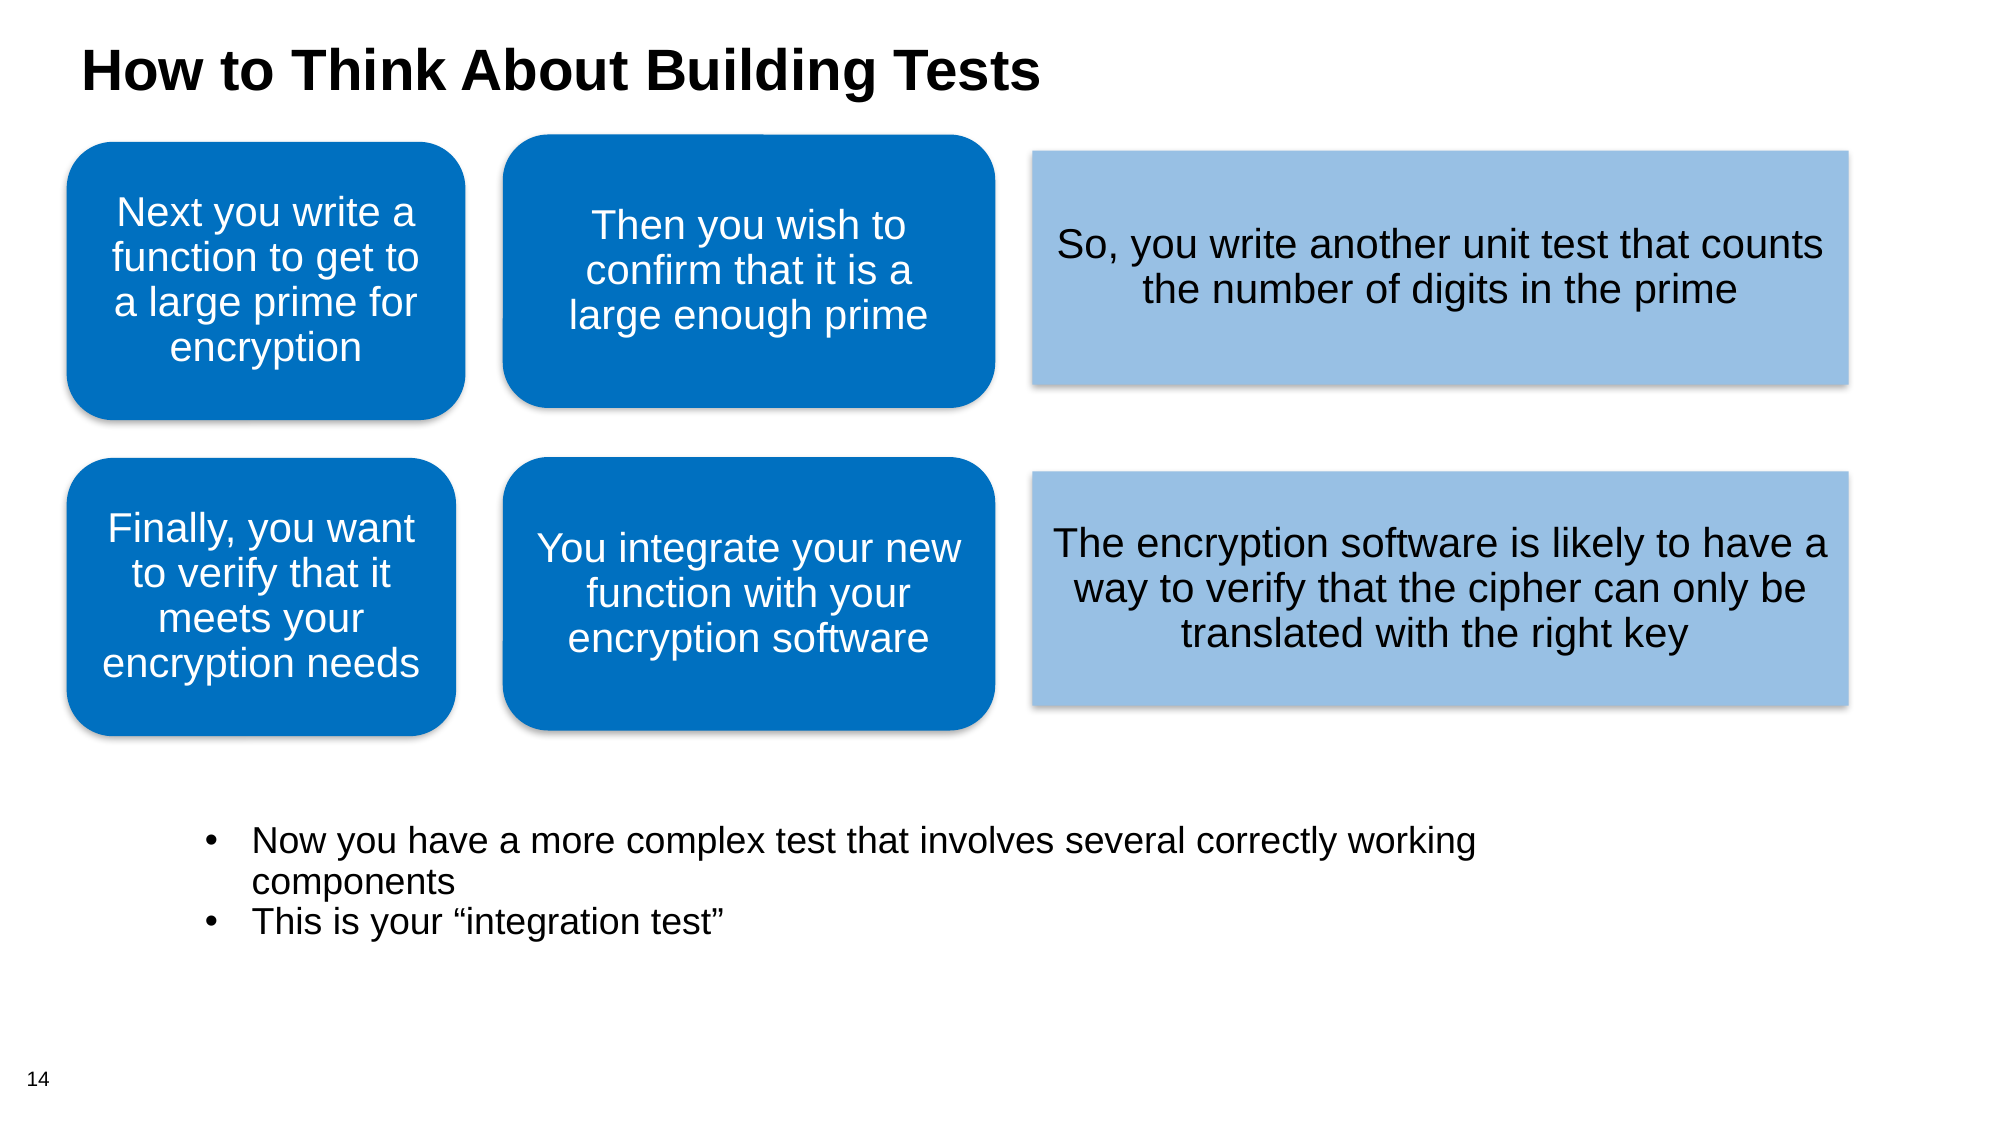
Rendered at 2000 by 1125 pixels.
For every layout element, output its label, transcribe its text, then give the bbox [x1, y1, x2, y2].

text_box Finally, you want to verify that it meets your encryption needs [66, 457, 457, 737]
text_box Next you write a function to get to a large prime for encryption [66, 141, 466, 421]
text_box Then you wish to confirm that it is a large enough prime [502, 134, 996, 408]
title How to Think About Building Tests [66, 35, 1933, 186]
text_box So, you write another unit test that counts the number of digits in the prime [1032, 150, 1849, 385]
text_box The encryption software is likely to have a way to verify that the cipher can only be translated with the right key [1032, 471, 1849, 706]
text_box You integrate your new function with your encryption software [502, 457, 996, 731]
text_box Now you have a more complex test that involves several correctly working components This is your “integration test” [185, 806, 1682, 958]
